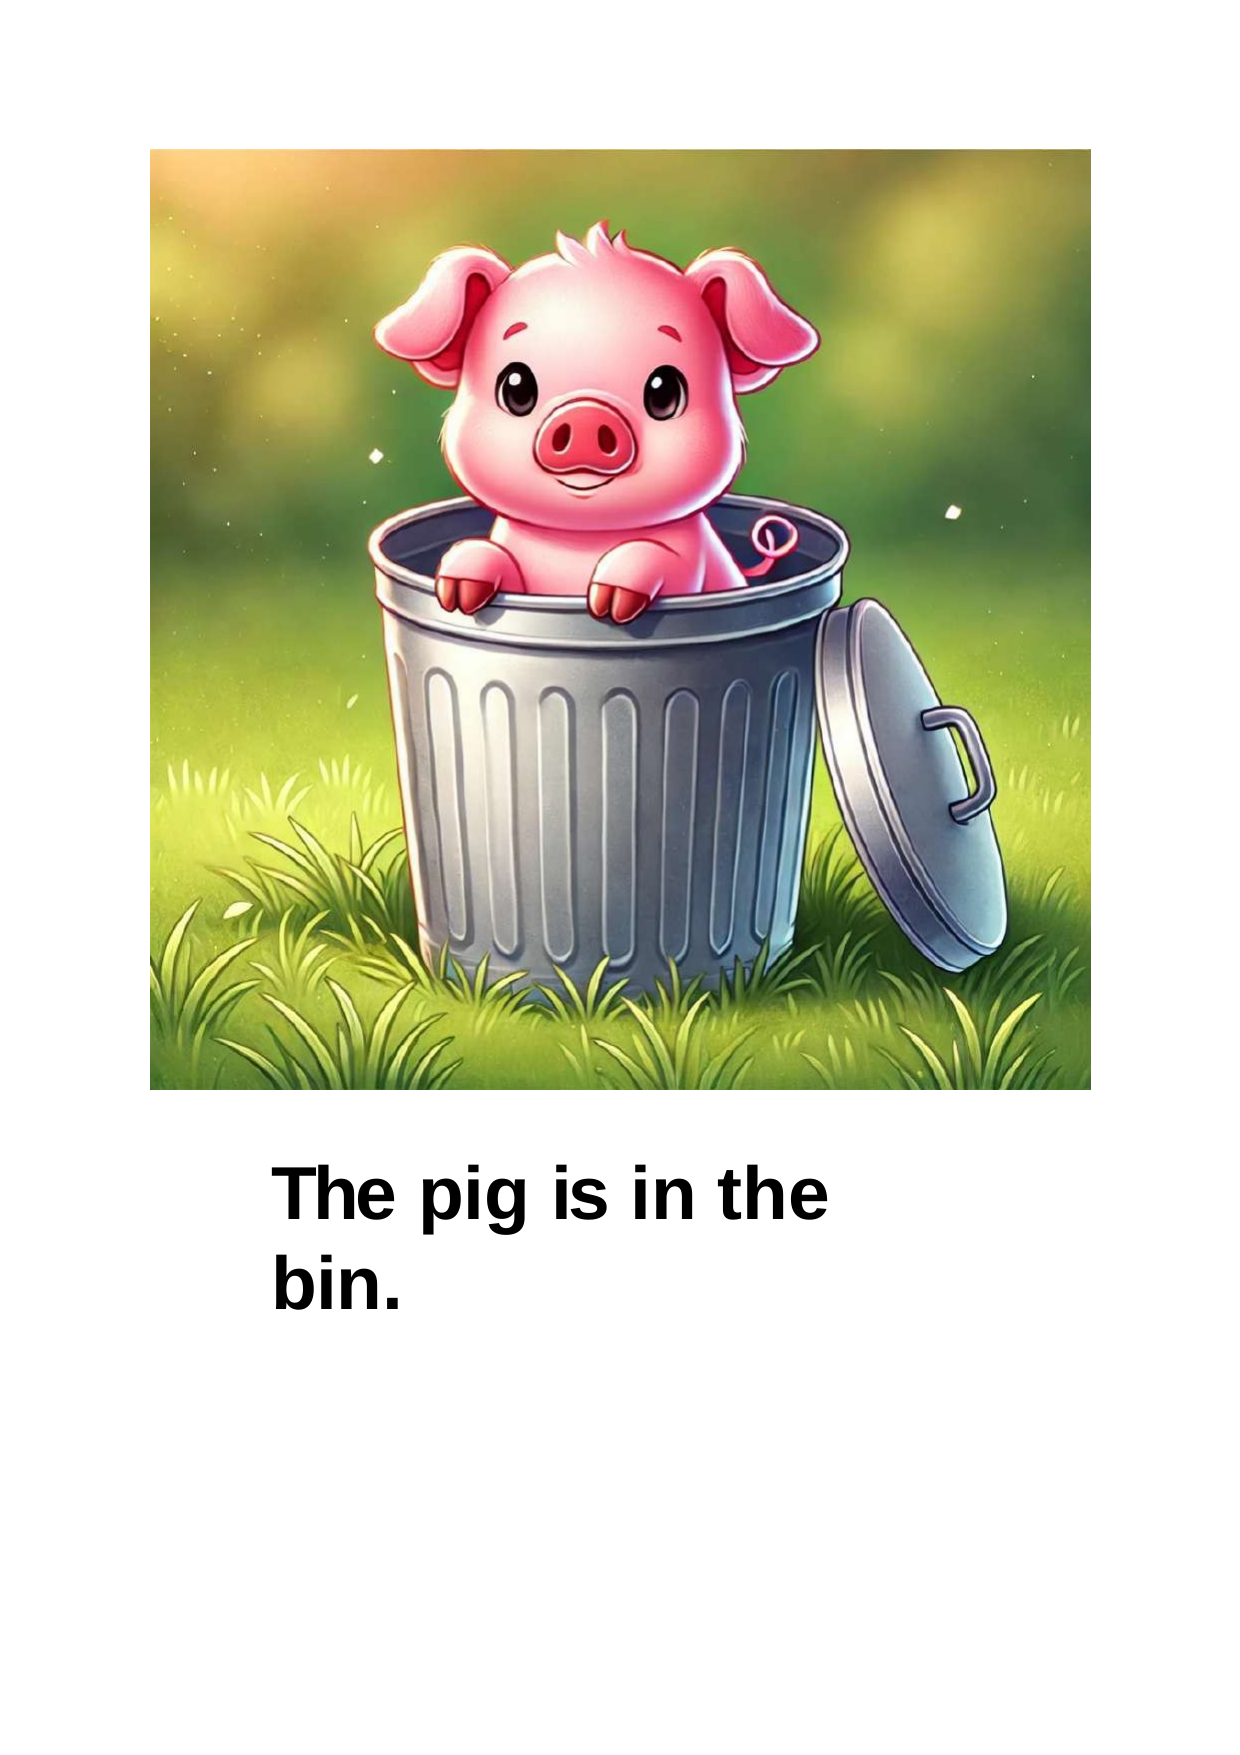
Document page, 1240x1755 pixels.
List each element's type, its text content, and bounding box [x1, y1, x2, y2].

picture [149, 149, 1091, 1091]
text_box The pig is in the bin. [269, 1142, 971, 1325]
